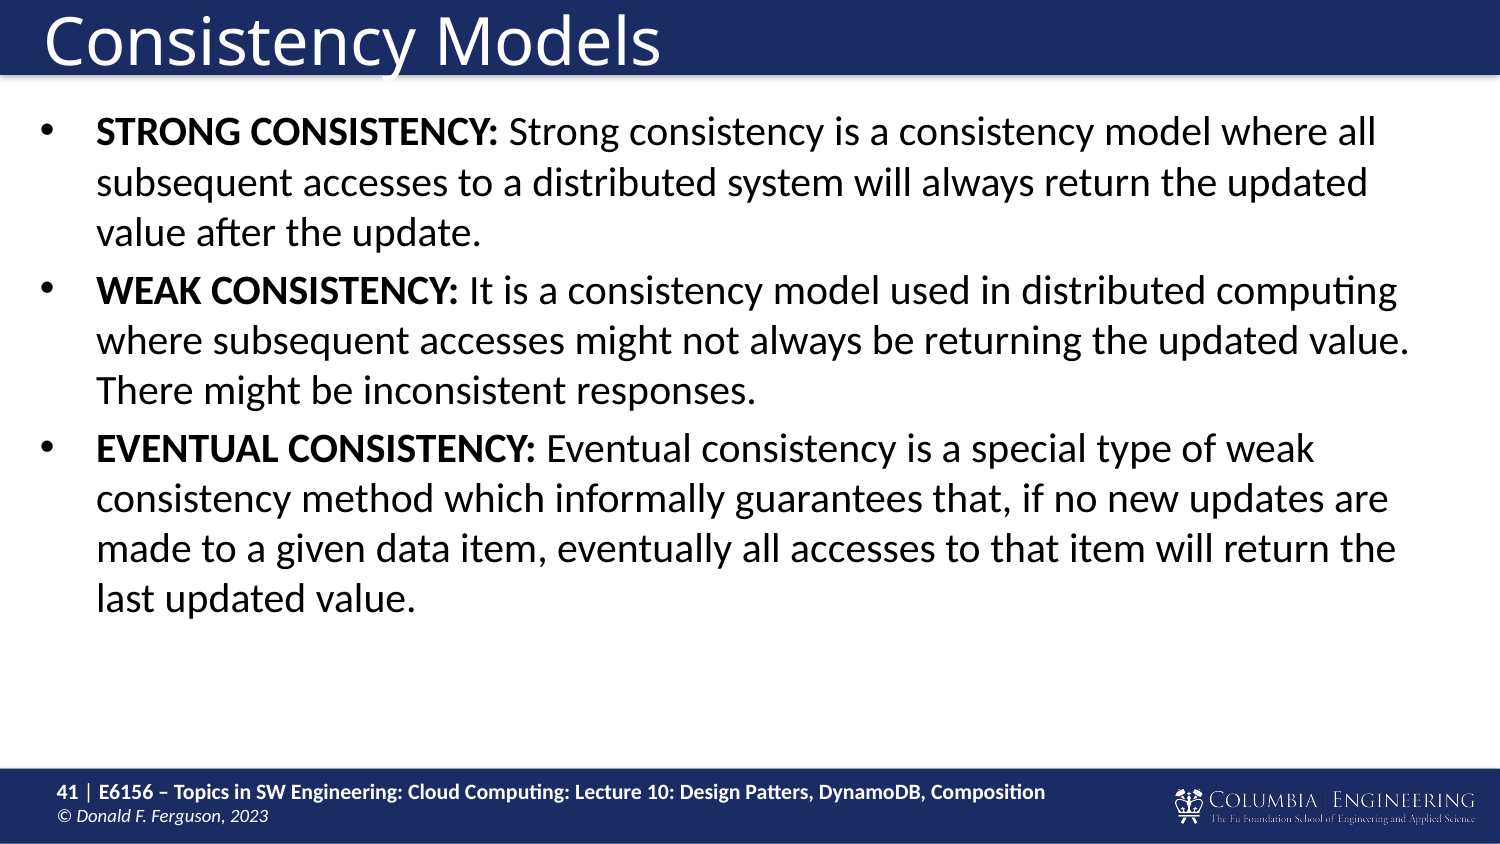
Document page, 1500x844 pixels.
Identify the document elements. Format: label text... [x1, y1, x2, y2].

list STRONG CONSISTENCY: Strong consistency is a consistency model where all subsequent accesses to a distributed system will always return the updated value after the update. WEAK CONSISTENCY: It is a consistency model used in distributed computing where subsequent accesses might not always be returning the updated value. There might be inconsistent responses. EVENTUAL CONSISTENCY: Eventual consistency is a special type of weak consistency method which informally guarantees that, if no new updates are made to a given data item, eventually all accesses to that item will return the last updated value. [24, 96, 1475, 760]
title Consistency Models [28, 0, 1450, 73]
